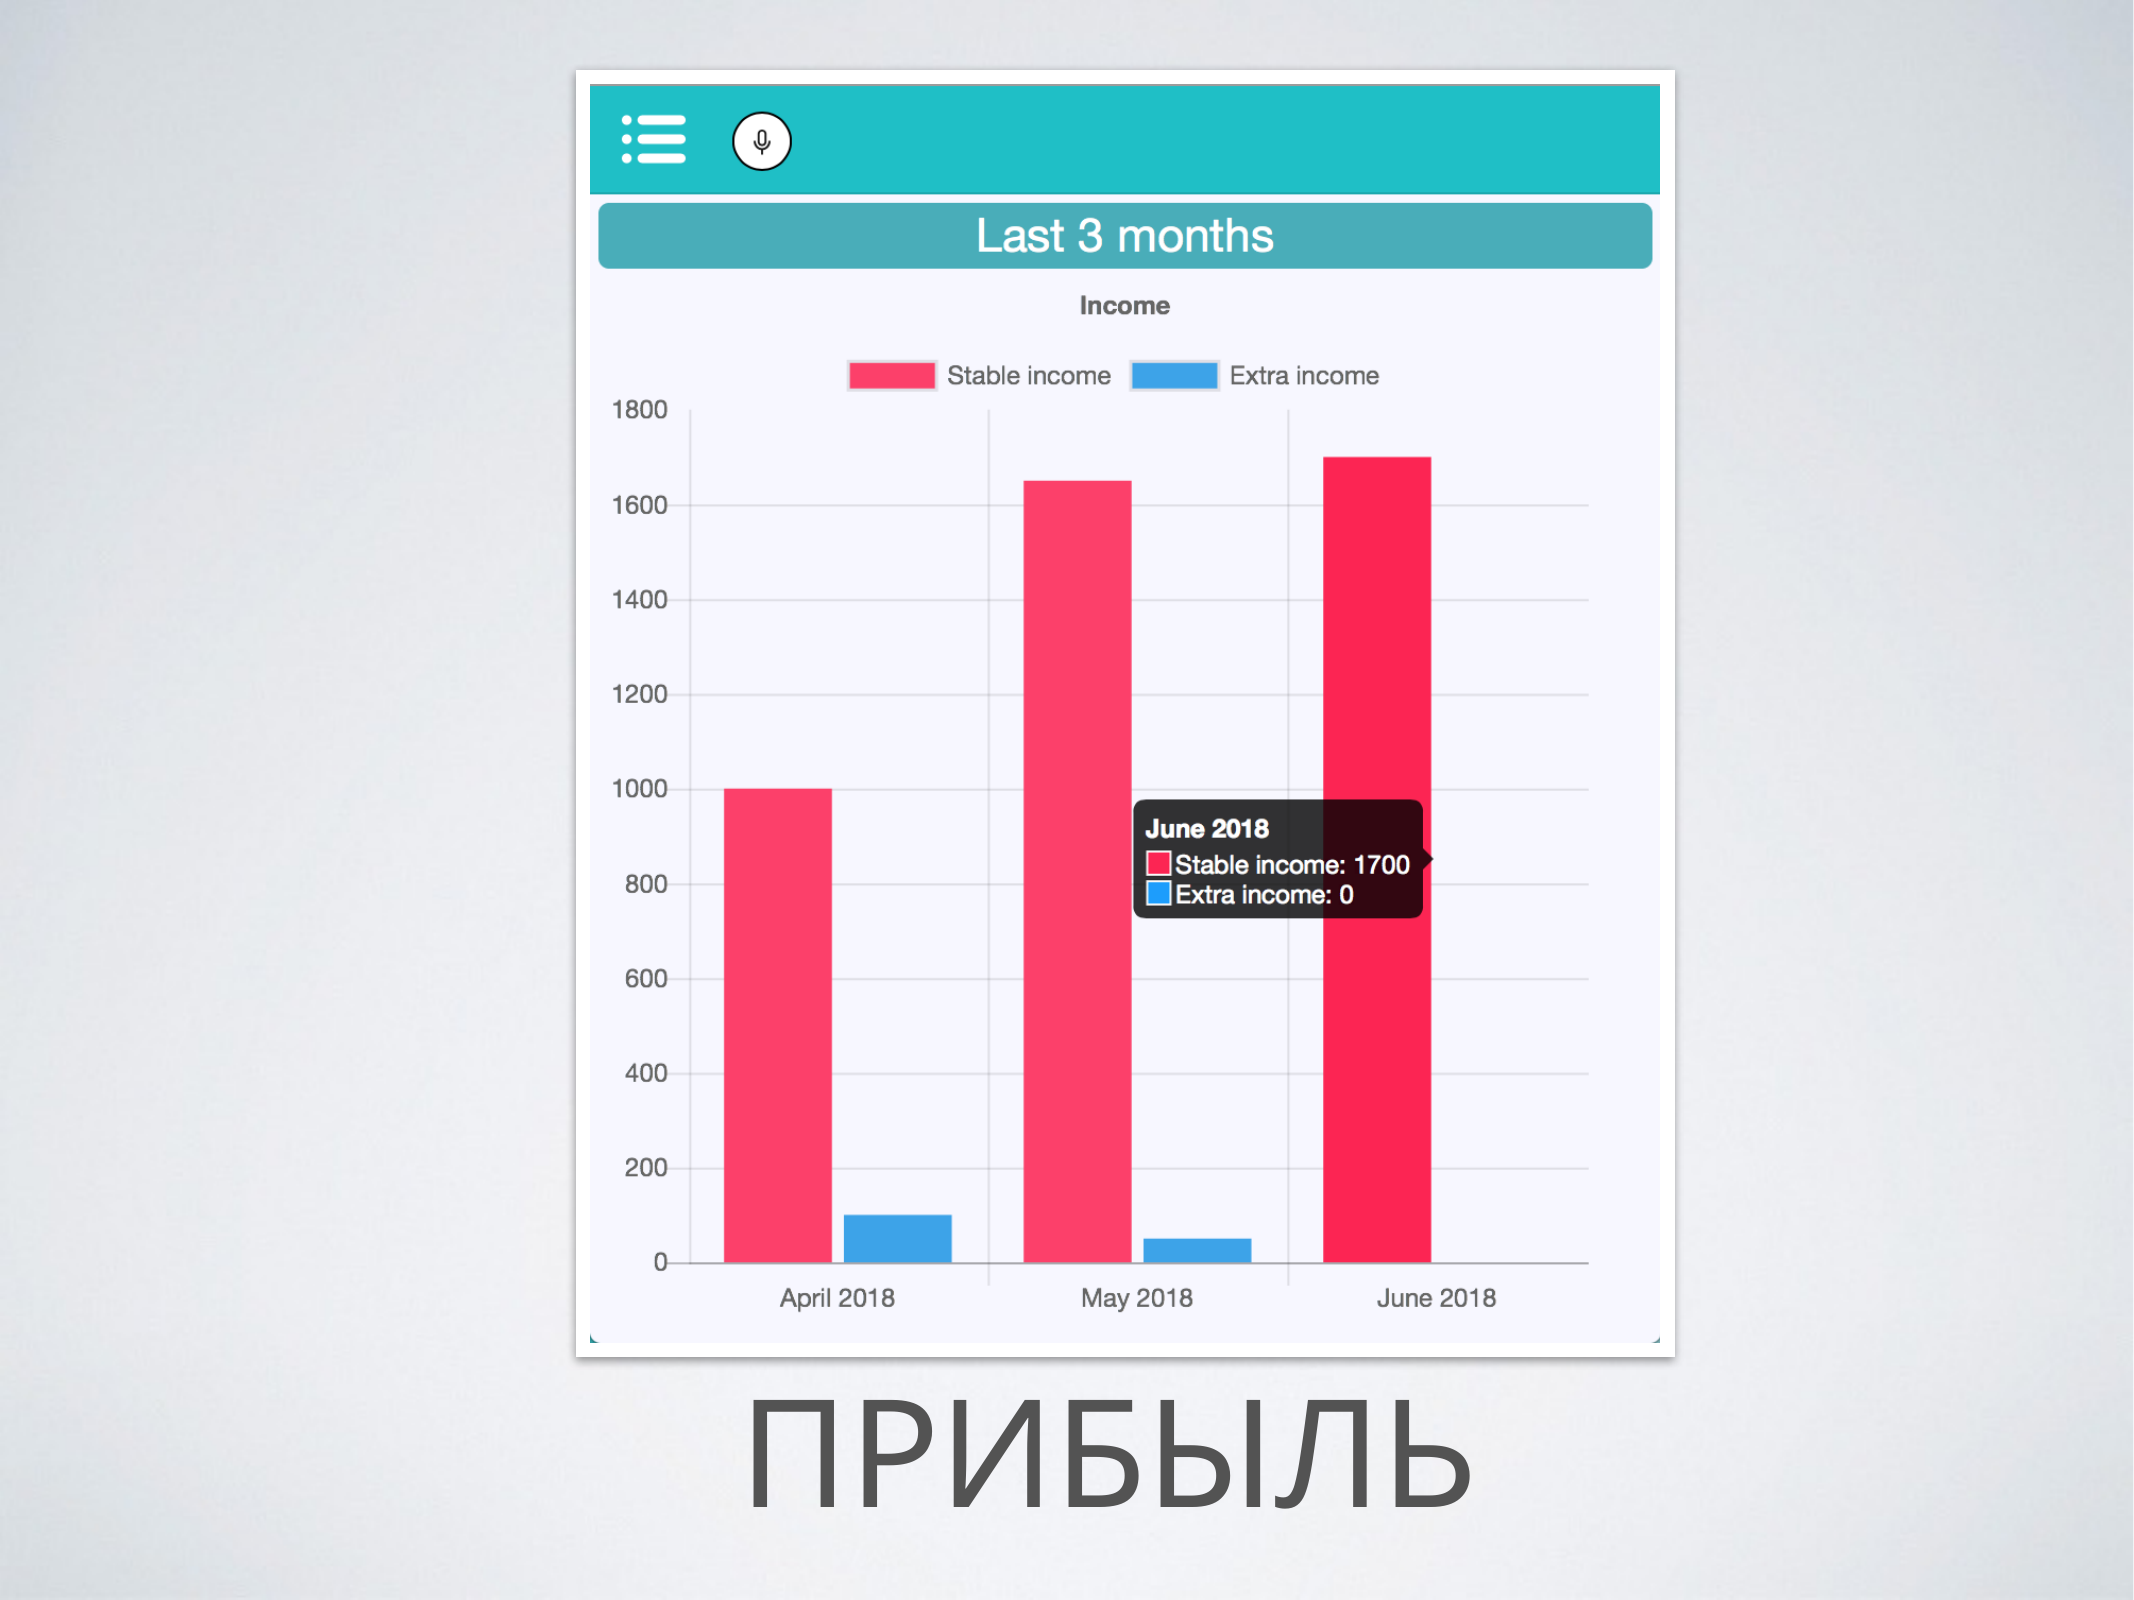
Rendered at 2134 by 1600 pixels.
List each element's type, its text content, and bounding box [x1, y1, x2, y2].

picture [0, 0, 2134, 1600]
title Прибыль [169, 1340, 2049, 1555]
